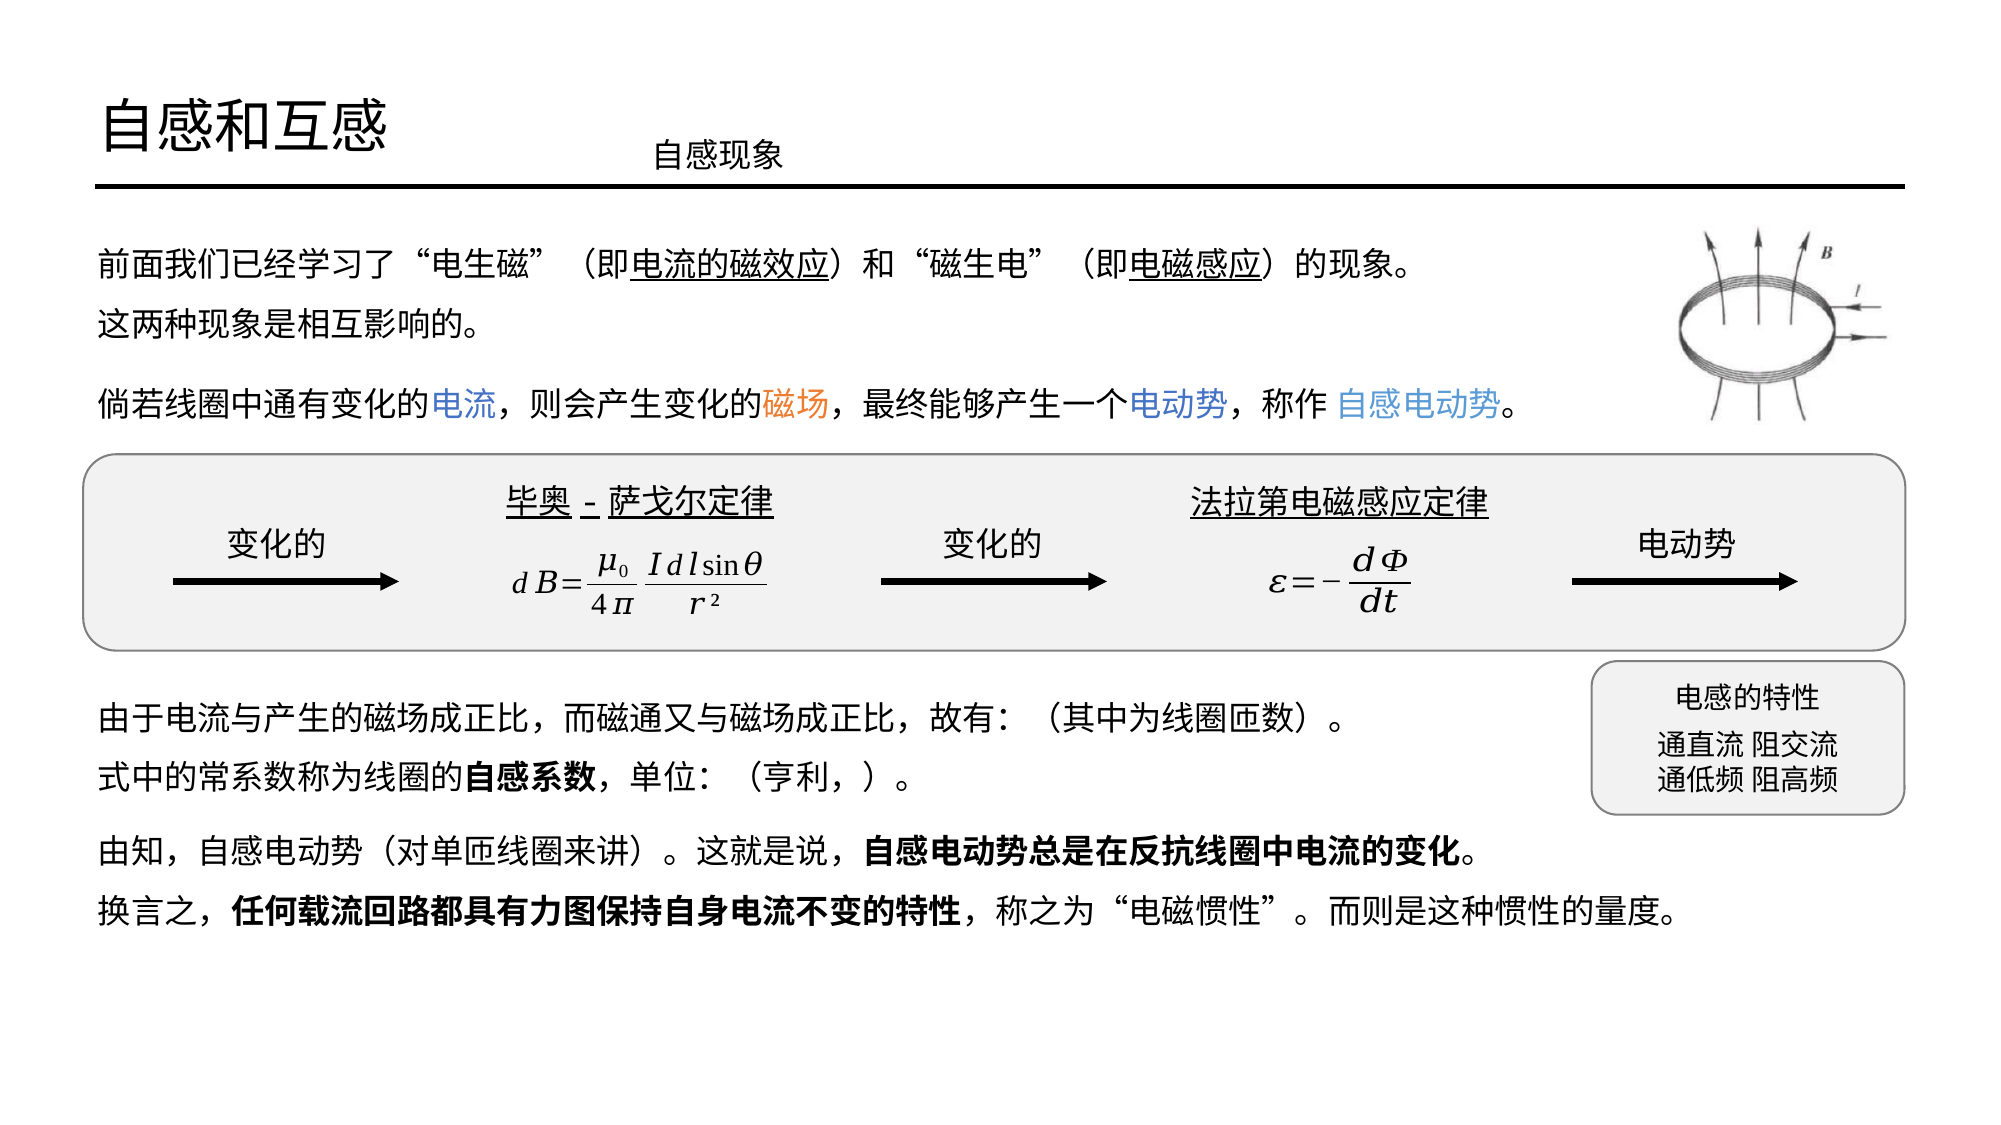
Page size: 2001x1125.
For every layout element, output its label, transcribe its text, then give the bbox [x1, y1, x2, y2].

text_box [1169, 473, 1510, 621]
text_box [461, 473, 819, 621]
text_box [82, 453, 1907, 652]
text_box 自感现象 [637, 127, 839, 182]
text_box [173, 515, 400, 582]
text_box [881, 515, 1108, 582]
text_box 电感的特性 通直流 阻交流 通低频 阻高频 [1590, 660, 1906, 816]
text_box 自感和互感 [83, 81, 625, 167]
picture [1648, 212, 1906, 425]
text_box 前面我们已经学习了“电生磁”（即电流的磁效应）和“磁生电”（即电磁感应）的现象。 这两种现象是相互影响的。 倘若线圈中通有变化的电流，则会产生变化的磁场，最终能够产生一个电动势，称作 自感电动势。 [83, 215, 1880, 430]
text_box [1571, 515, 1798, 582]
